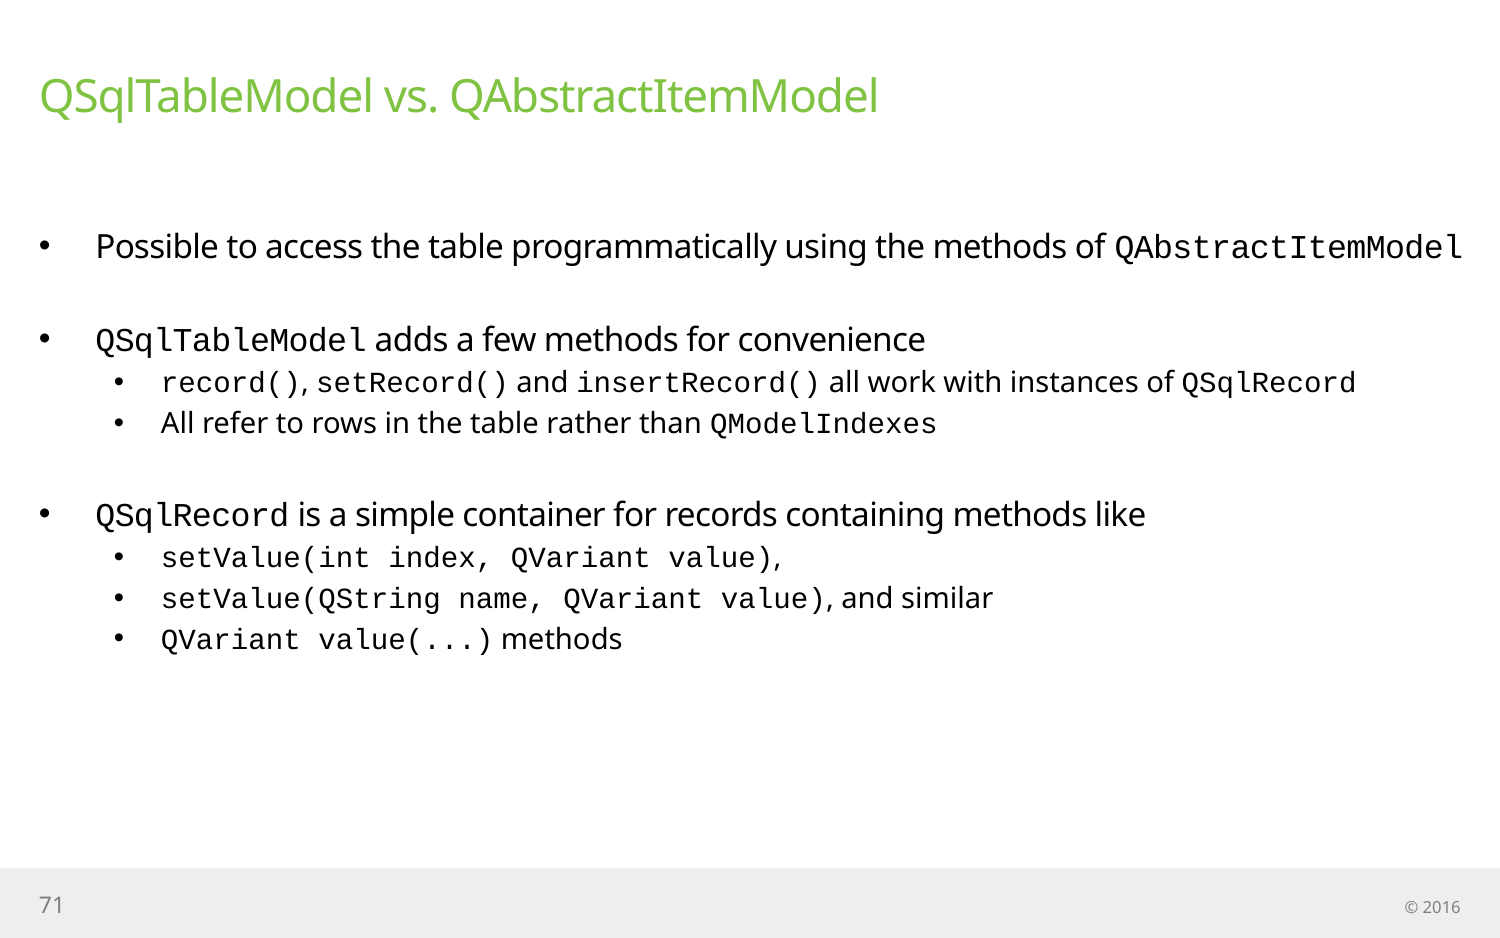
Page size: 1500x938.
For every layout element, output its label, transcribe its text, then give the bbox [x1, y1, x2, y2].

title QSqlTableModel vs. QAbstractItemModel [39, 66, 1052, 195]
list Possible to access the table programmatically using the methods of QAbstractItemModel QSqlTableModel adds a few methods for convenience record(), setRecord() and insertRecord() all work with instances of QSqlRecord All refer to rows in the table rather than QModelIndexes QSqlRecord is a simple container for records containing methods like setValue(int index, QVariant value), setValue(QString name, QVariant value), and similar QVariant value(...) methods [39, 224, 1471, 846]
slide_number 71 [39, 892, 410, 921]
footer © 2016 [1188, 896, 1461, 917]
